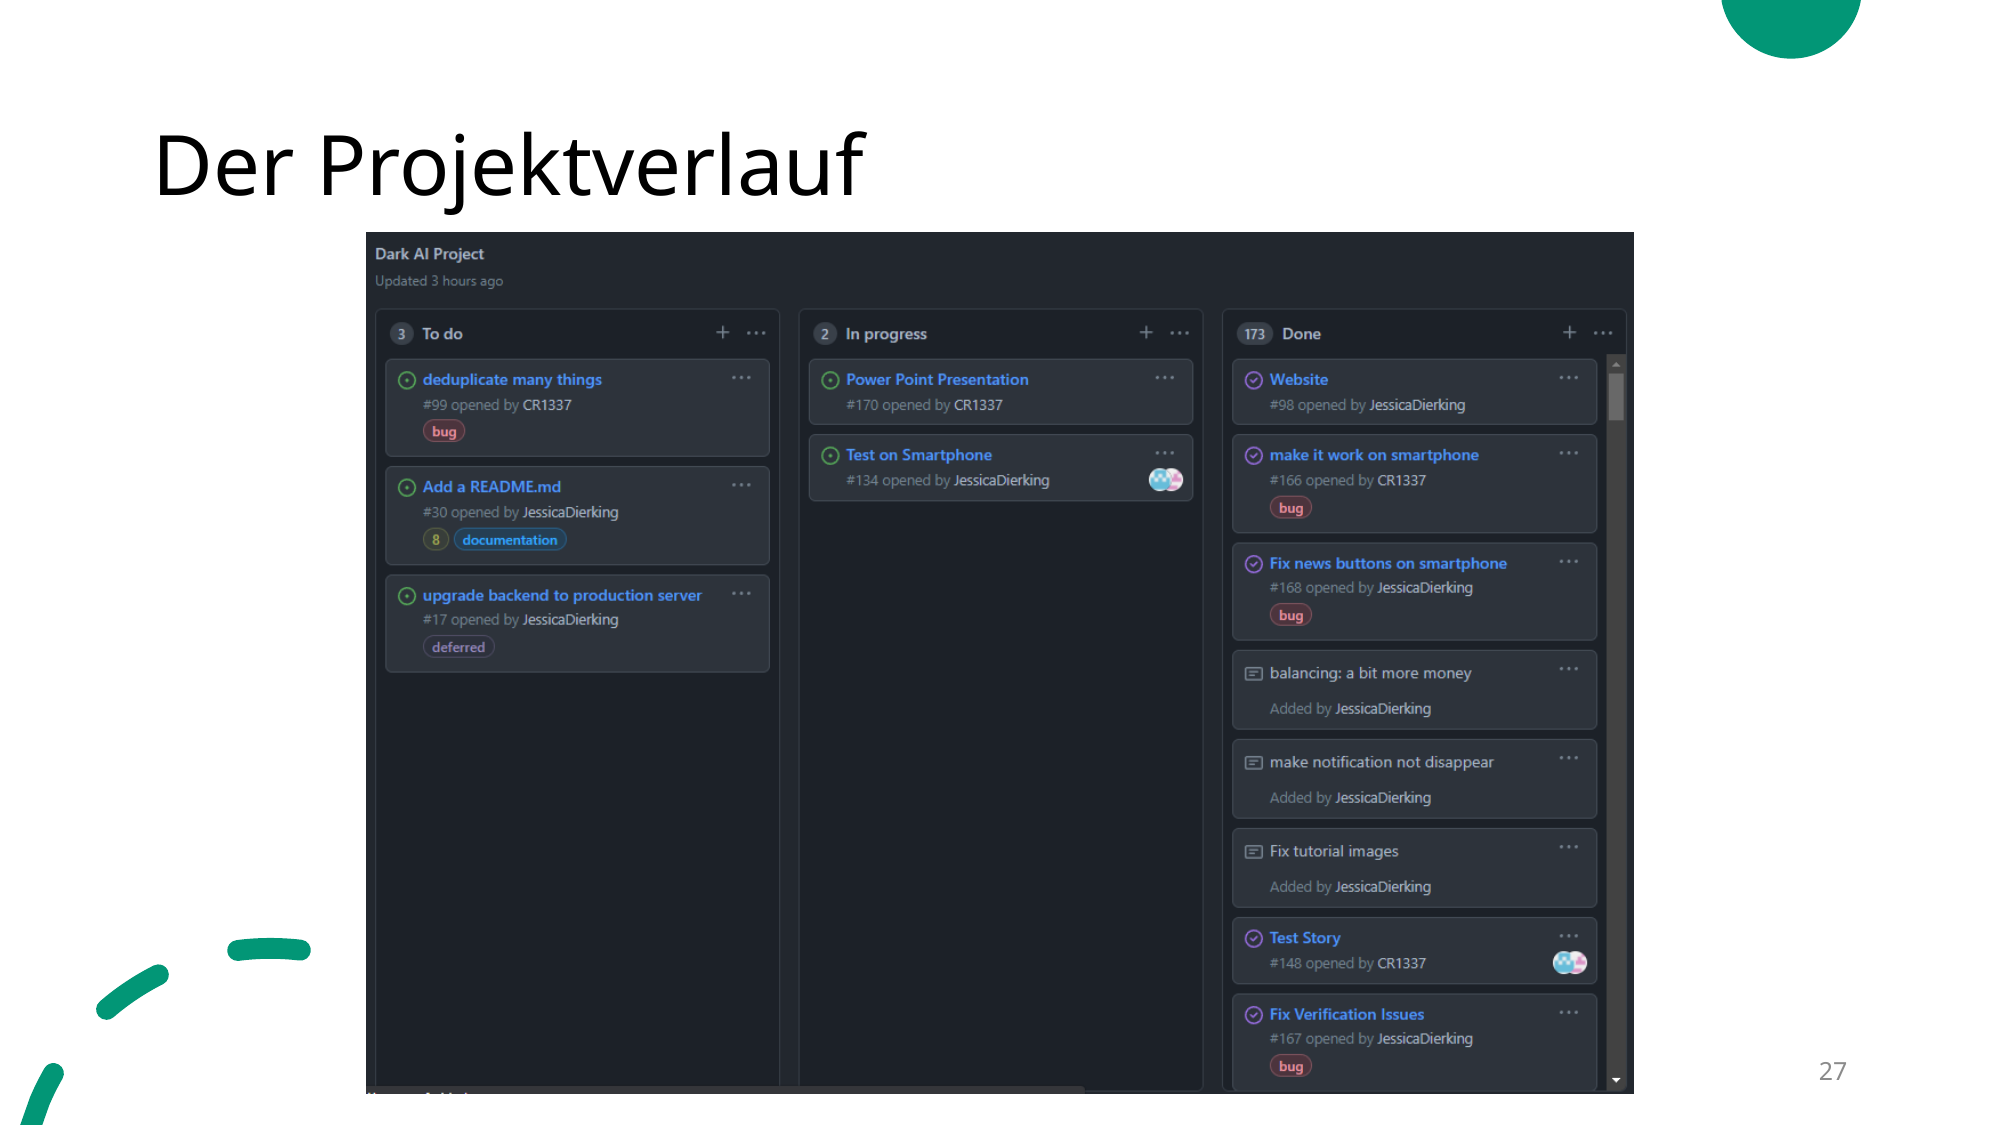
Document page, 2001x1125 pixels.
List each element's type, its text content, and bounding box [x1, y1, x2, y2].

slide_number 27 [1412, 1042, 1863, 1103]
picture [366, 232, 1634, 1094]
title Der Projektverlauf [137, 59, 1863, 278]
